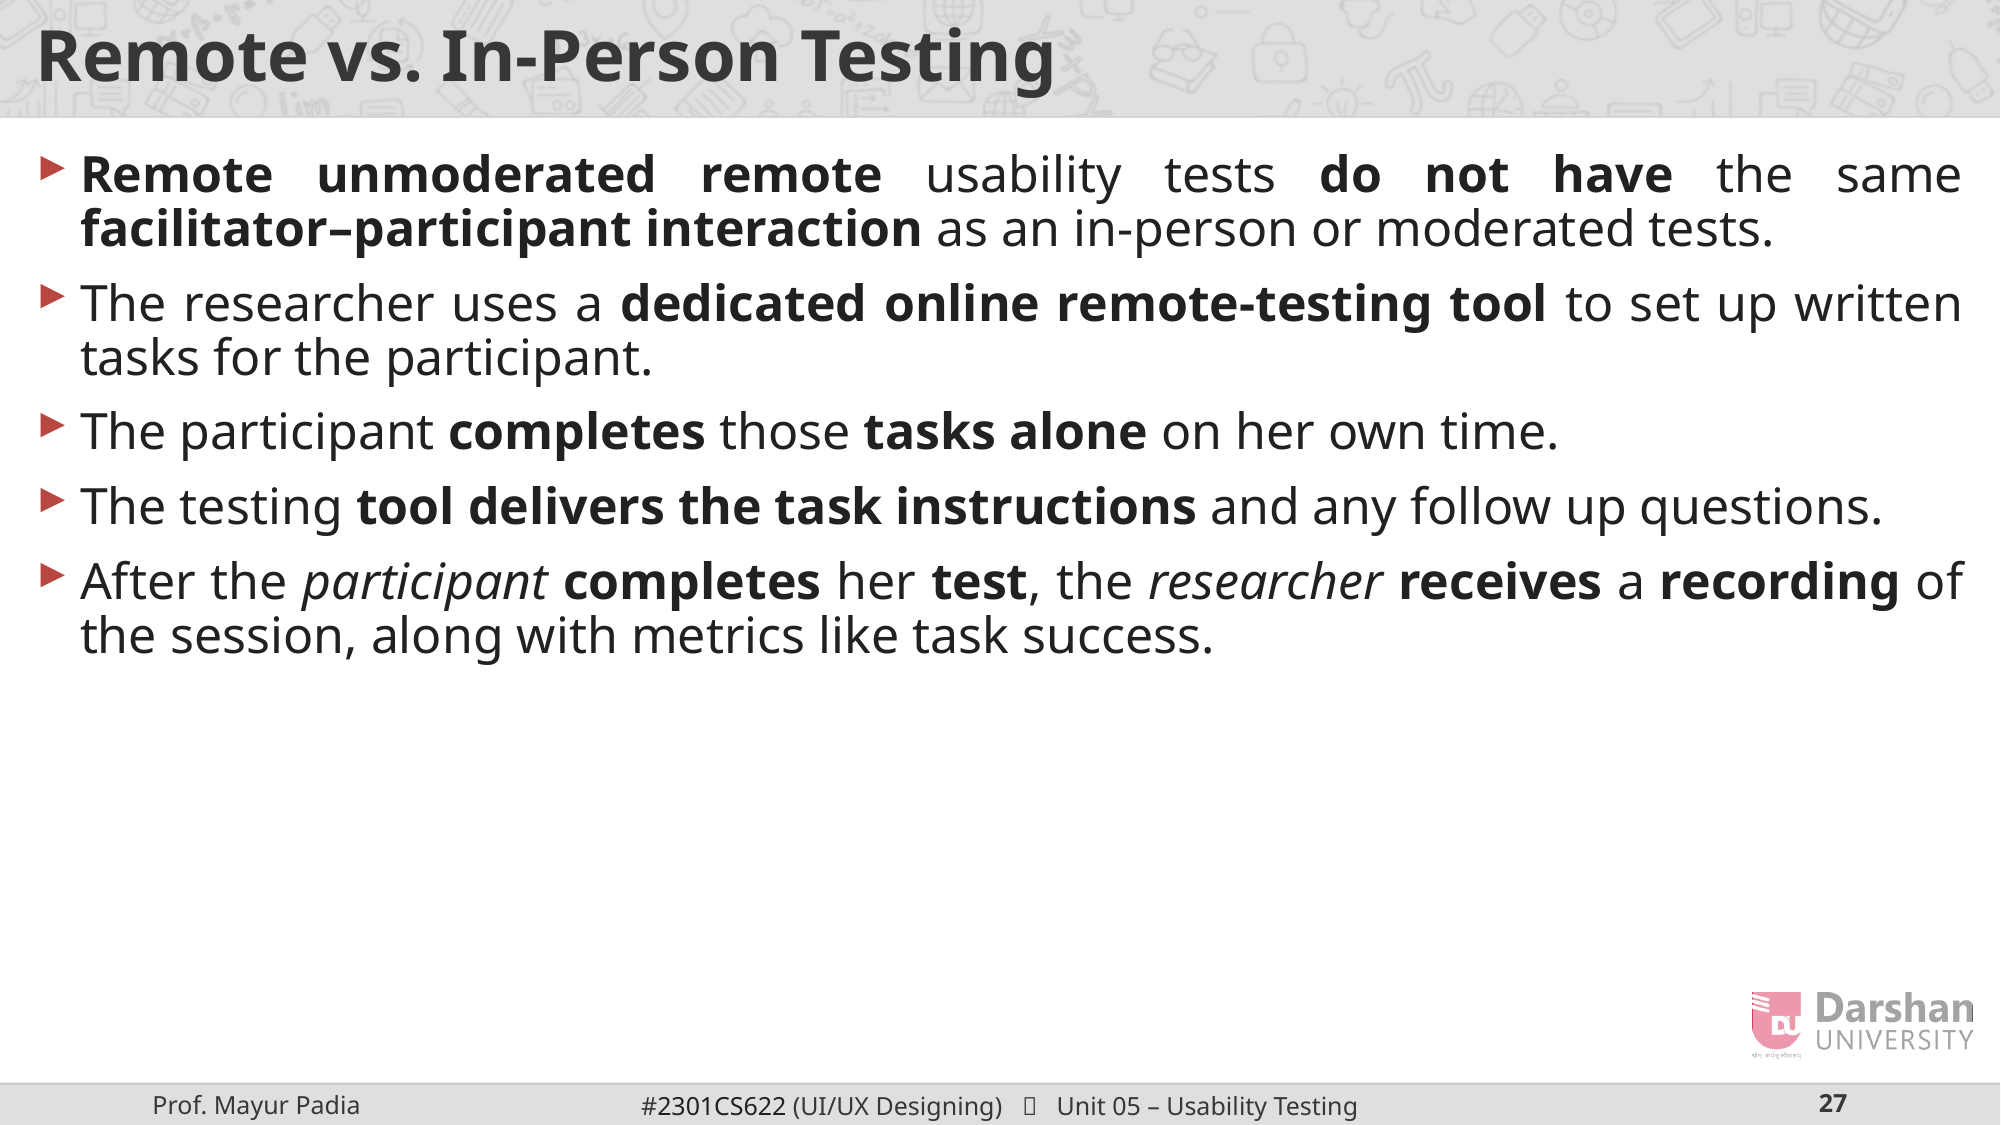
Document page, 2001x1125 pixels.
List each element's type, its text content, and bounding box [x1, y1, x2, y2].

list Remote unmoderated remote usability tests do not have the same facilitator–participant interaction as an in-person or moderated tests. The researcher uses a dedicated online remote-testing tool to set up written tasks for the participant. The participant completes those tasks alone on her own time. The testing tool delivers the task instructions and any follow up questions. After the participant completes her test, the researcher receives a recording of the session, along with metrics like task success. [21, 141, 1979, 1059]
title Remote vs. In-Person Testing [0, 0, 2000, 117]
